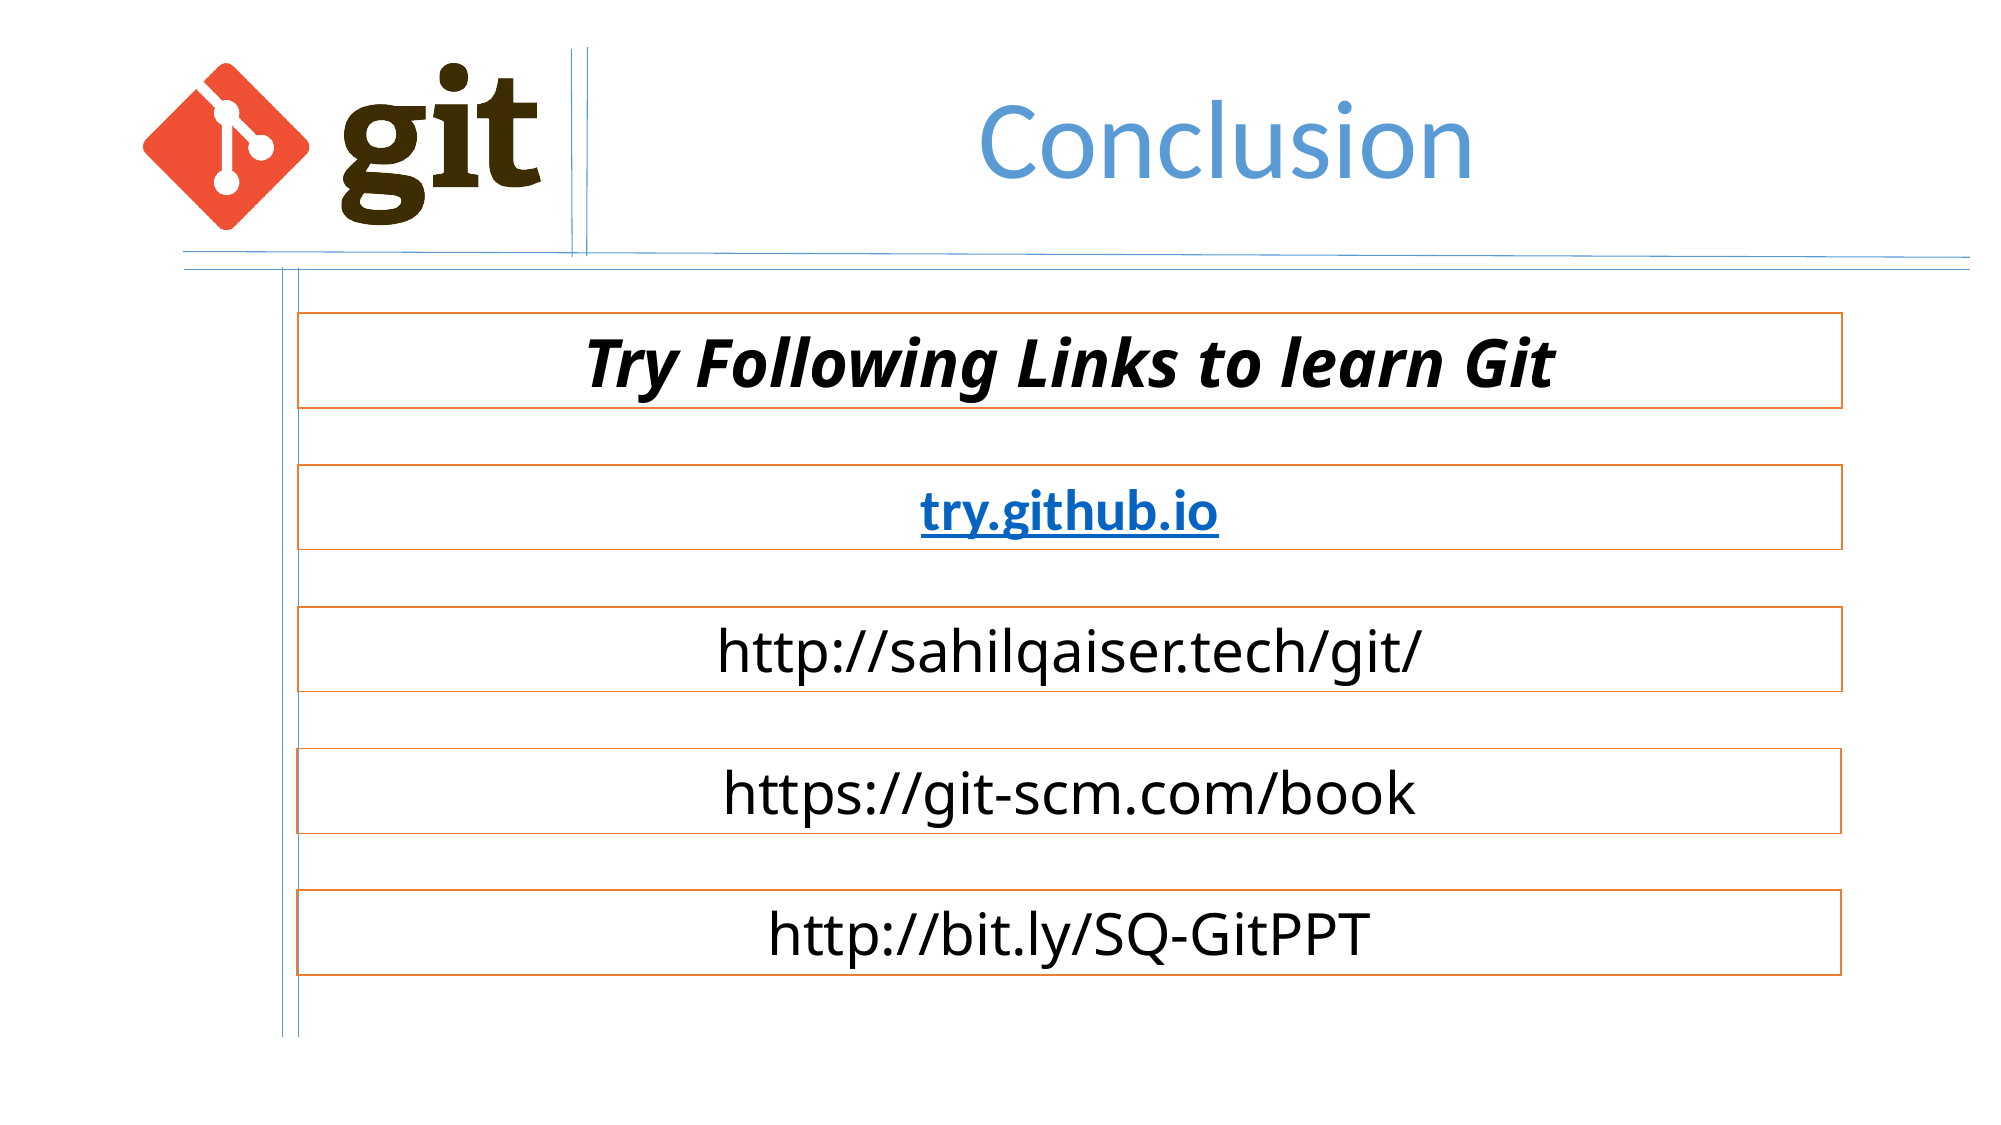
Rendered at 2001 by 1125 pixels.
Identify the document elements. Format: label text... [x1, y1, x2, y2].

text_box http://bit.ly/SQ-GitPPT [299, 890, 1842, 975]
text_box Try Following Links to learn Git [299, 313, 1842, 408]
text_box http://sahilqaiser.tech/git/ [299, 606, 1842, 692]
text_box https://git-scm.com/book [299, 748, 1842, 834]
picture [143, 63, 541, 230]
text_box Conclusion [963, 58, 1492, 208]
text_box try.github.io [299, 464, 1842, 550]
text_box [183, 251, 1970, 258]
